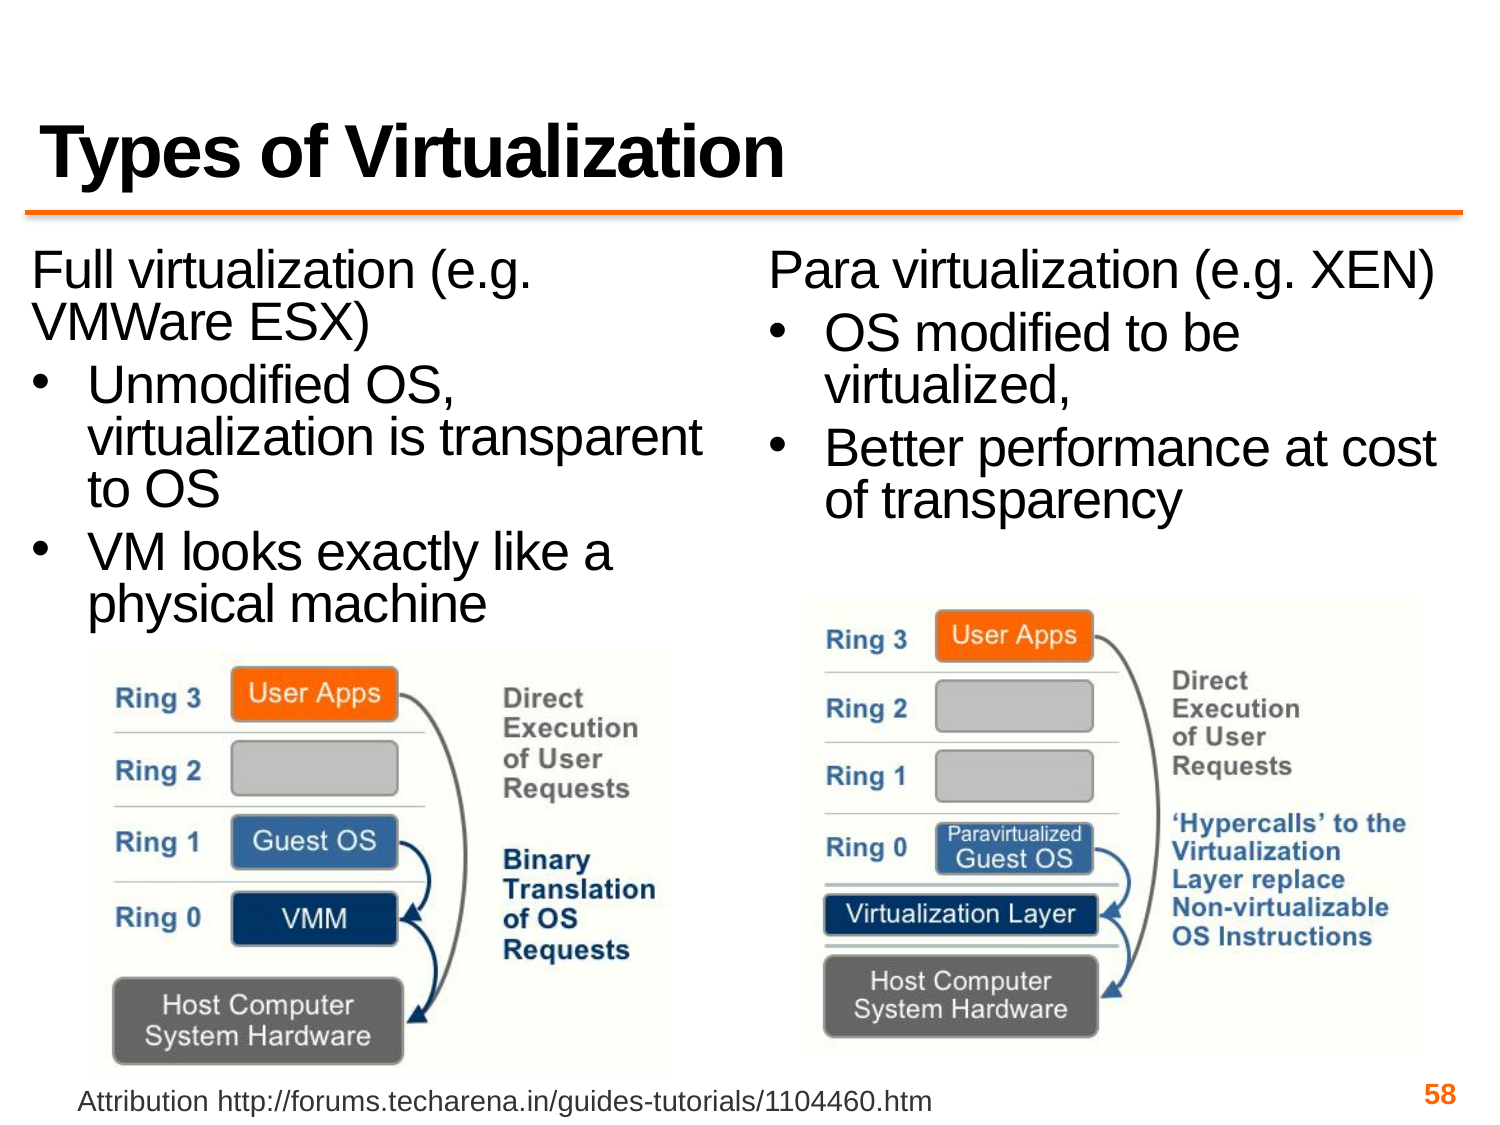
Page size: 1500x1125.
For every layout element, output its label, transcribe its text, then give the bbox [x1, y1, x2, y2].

slide_number 58 [1112, 1074, 1463, 1110]
title Types of Virtualization [24, 24, 1463, 201]
picture [92, 650, 671, 1076]
picture [804, 598, 1420, 1055]
list Para virtualization (e.g. XEN) OS modified to be virtualized, Better performance at cost of transparency [762, 240, 1463, 1042]
list Full virtualization (e.g. VMWare ESX) Unmodified OS, virtualization is transparent to OS VM looks exactly like a physical machine [25, 240, 738, 1042]
text_box Attribution http://forums.techarena.in/guides-tutorials/1104460.htm [62, 1074, 1266, 1125]
